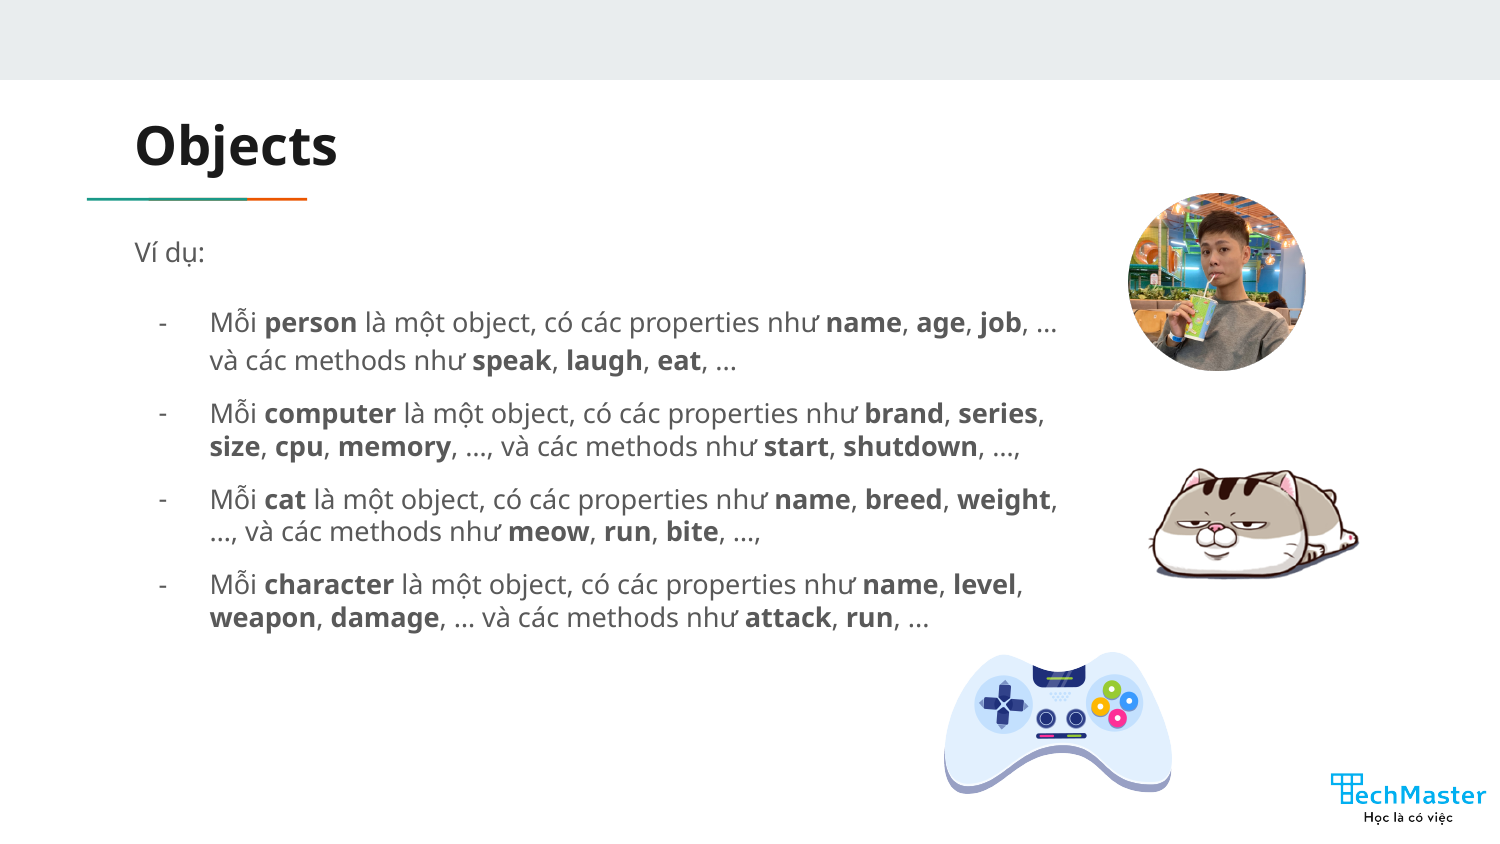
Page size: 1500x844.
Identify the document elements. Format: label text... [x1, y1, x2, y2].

list Ví dụ: Mỗi person là một object, có các properties như name, age, job, … và các methods như speak, laugh, eat, ... Mỗi computer là một object, có các properties như brand, series, size, cpu, memory, …, và các methods như start, shutdown, …, Mỗi cat là một object, có các properties như name, breed, weight, …, và các methods như meow, run, bite, …, Mỗi character là một object, có các properties như name, level, weapon, damage, … và các methods như attack, run, ... [119, 215, 1102, 804]
picture [1128, 193, 1306, 372]
picture [1329, 754, 1488, 844]
picture [944, 651, 1172, 794]
picture [1140, 390, 1369, 588]
title Objects [119, 95, 1381, 184]
